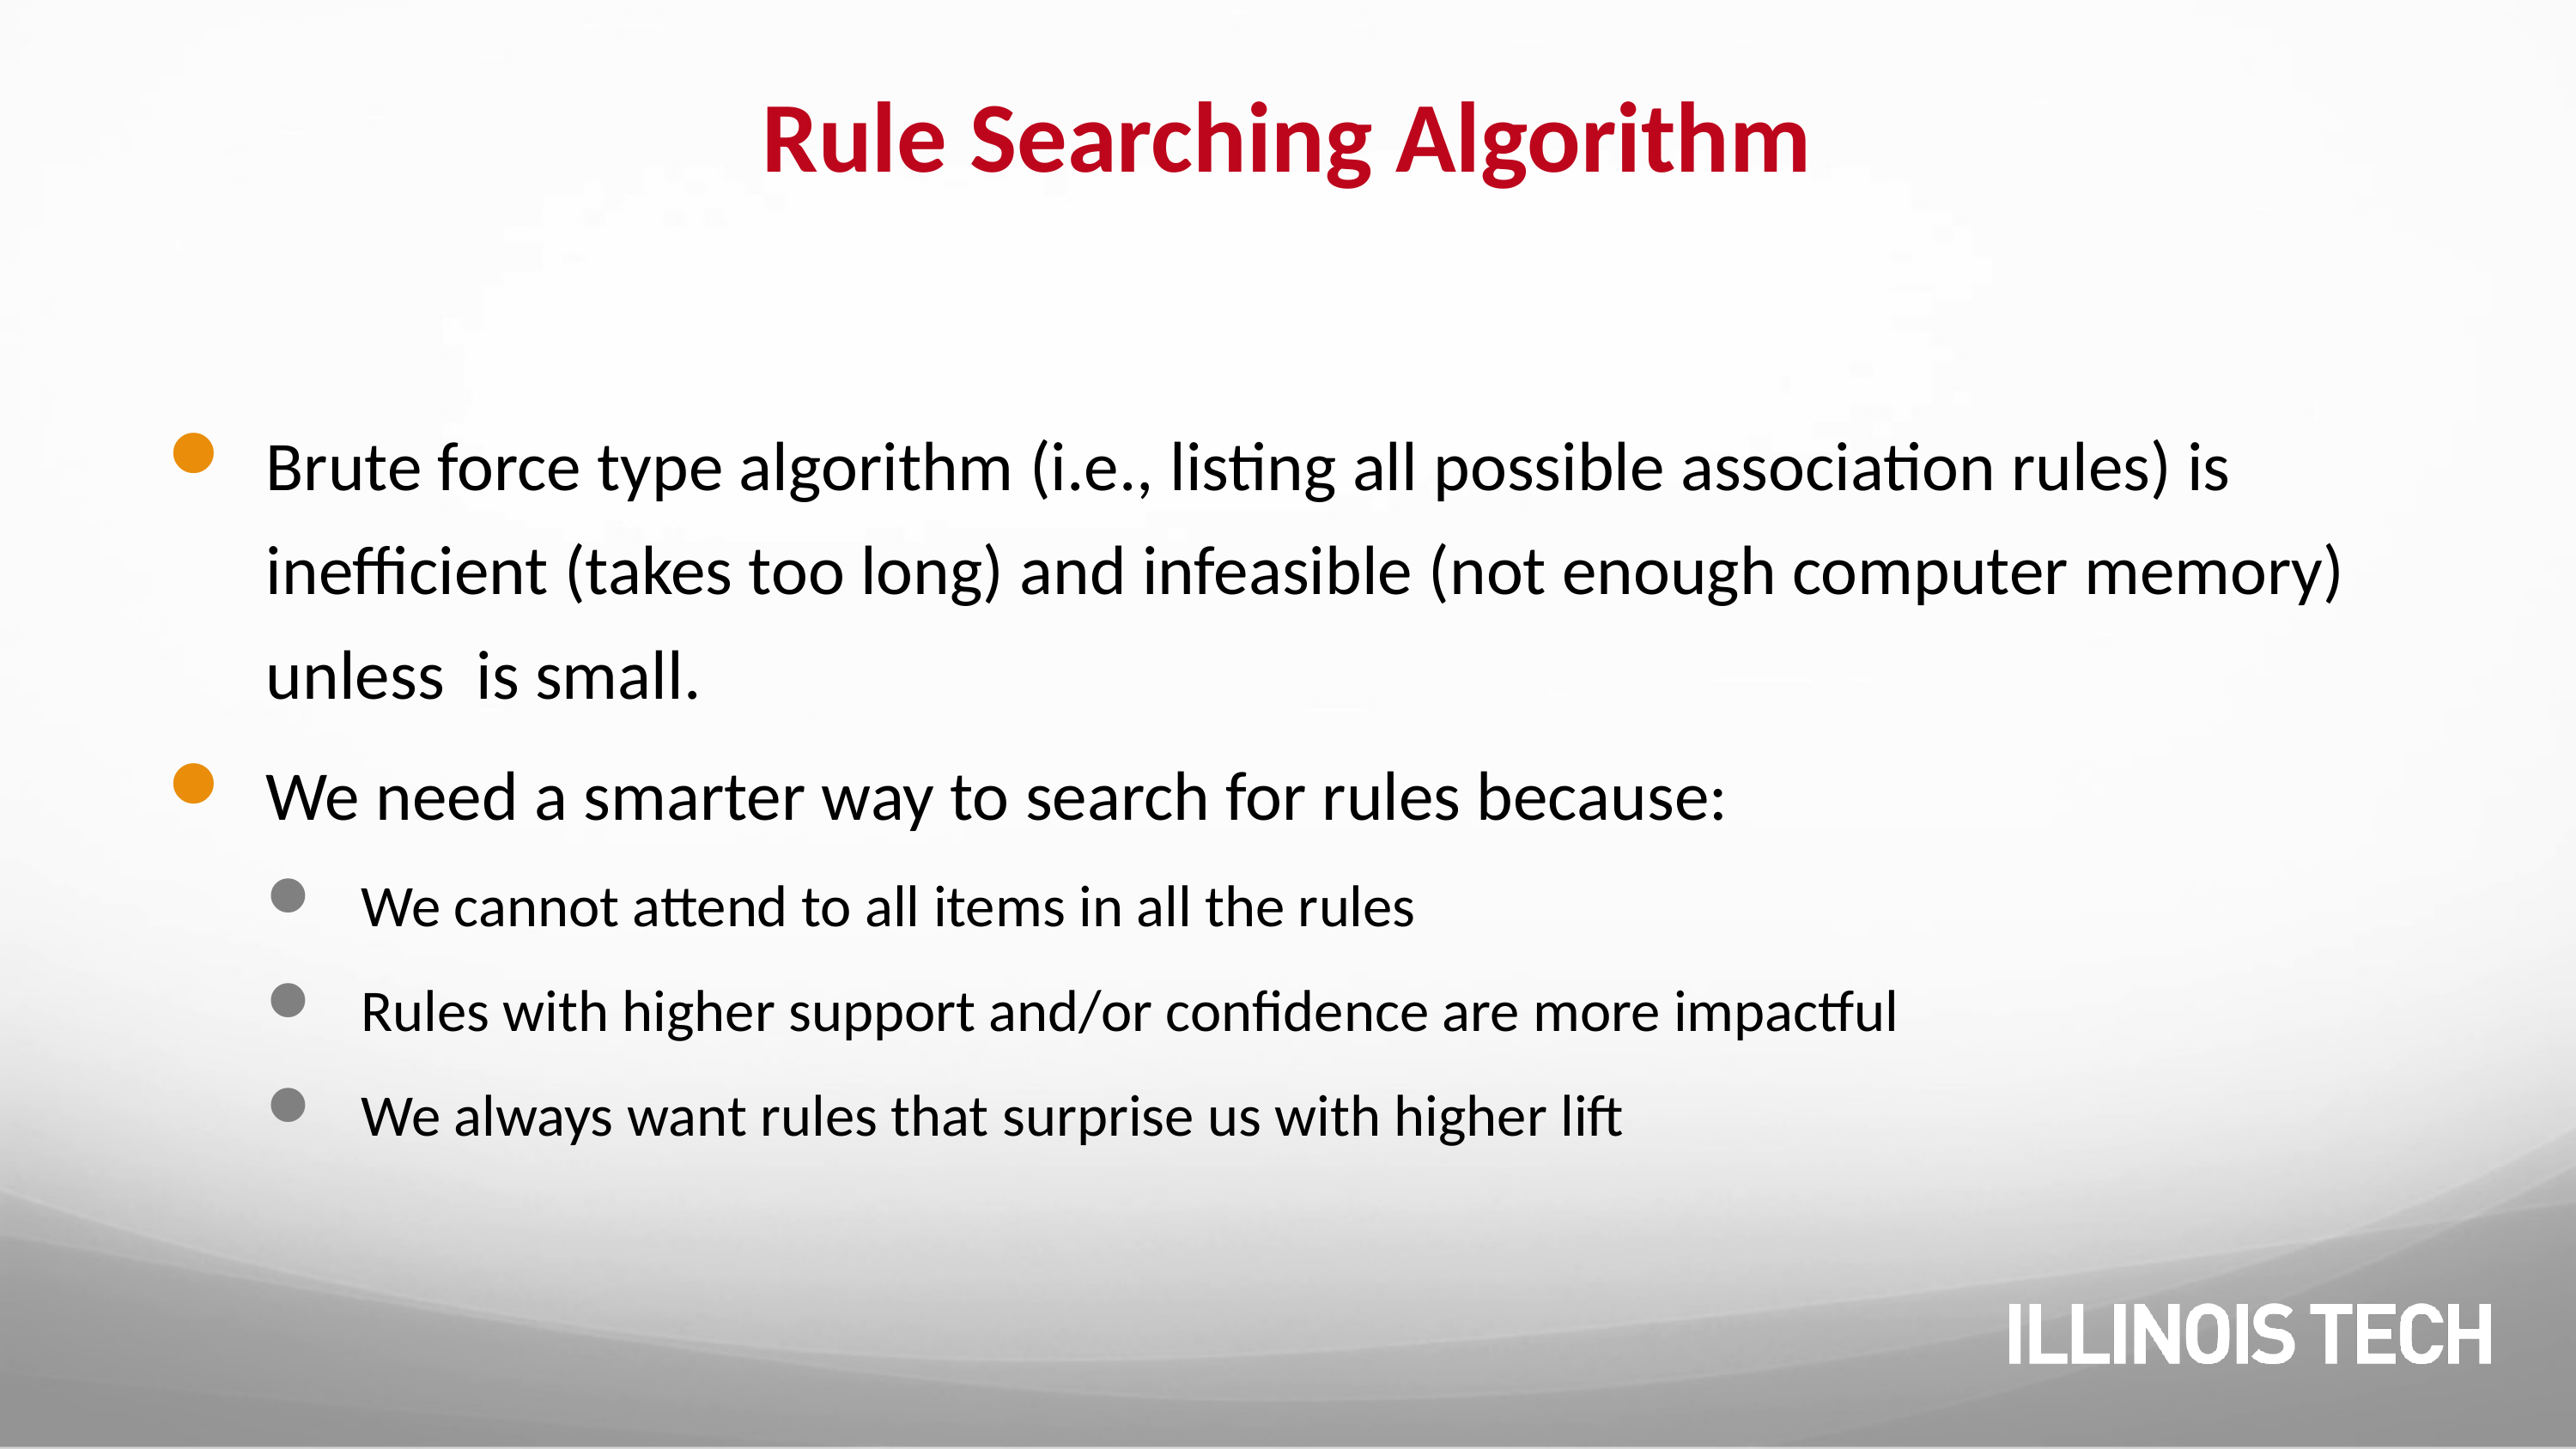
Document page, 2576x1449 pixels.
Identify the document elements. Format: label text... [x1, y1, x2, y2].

title Rule Searching Algorithm [155, 22, 2421, 241]
picture [0, 0, 2576, 1449]
